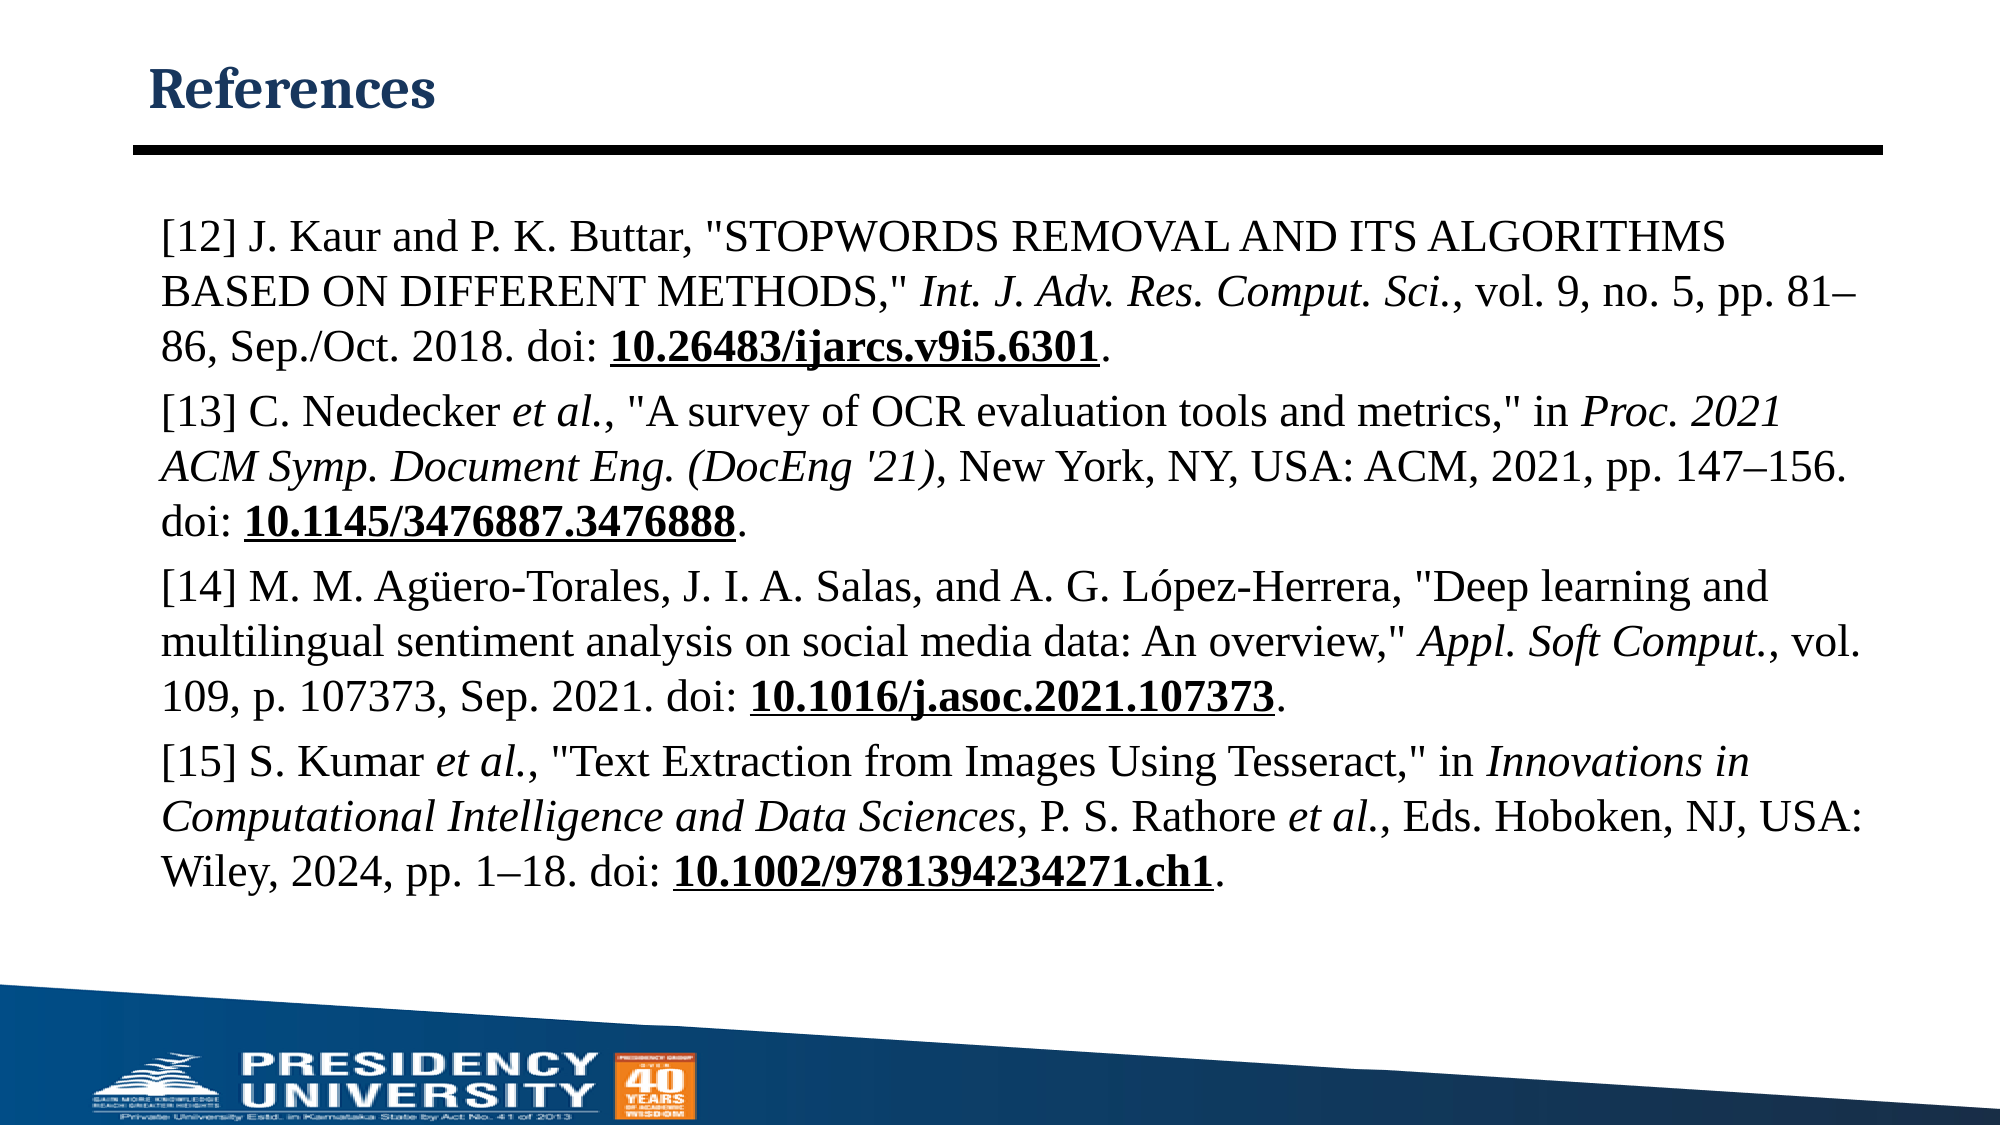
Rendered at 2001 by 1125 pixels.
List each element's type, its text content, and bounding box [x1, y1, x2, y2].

list [12] J. Kaur and P. K. Buttar, "STOPWORDS REMOVAL AND ITS ALGORITHMS BASED ON DIFFERENT METHODS," Int. J. Adv. Res. Comput. Sci., vol. 9, no. 5, pp. 81–86, Sep./Oct. 2018. doi: 10.26483/ijarcs.v9i5.6301. [13] C. Neudecker et al., "A survey of OCR evaluation tools and metrics," in Proc. 2021 ACM Symp. Document Eng. (DocEng '21), New York, NY, USA: ACM, 2021, pp. 147–156. doi: 10.1145/3476887.3476888. [14] M. M. Agüero-Torales, J. I. A. Salas, and A. G. López-Herrera, "Deep learning and multilingual sentiment analysis on social media data: An overview," Appl. Soft Comput., vol. 109, p. 107373, Sep. 2021. doi: 10.1016/j.asoc.2021.107373. [15] S. Kumar et al., "Text Extraction from Images Using Tesseract," in Innovations in Computational Intelligence and Data Sciences, P. S. Rathore et al., Eds. Hoboken, NJ, USA: Wiley, 2024, pp. 1–18. doi: 10.1002/9781394234271.ch1. [133, 198, 1884, 1000]
picture [0, 982, 2000, 1125]
title References [133, 45, 1884, 125]
